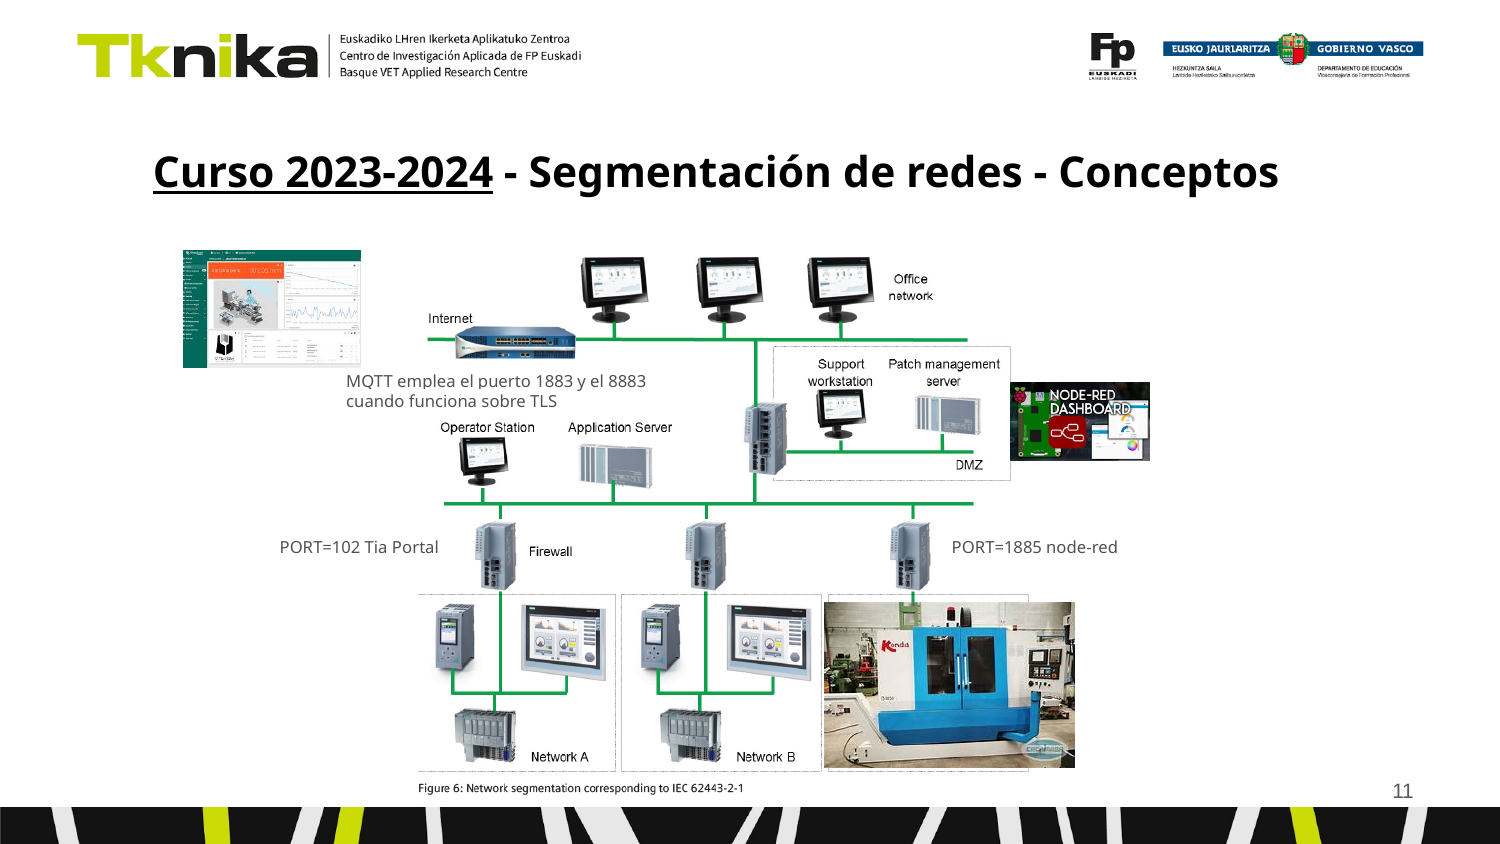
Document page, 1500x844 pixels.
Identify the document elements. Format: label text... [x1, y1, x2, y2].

picture [0, 208, 1500, 844]
text_box MQTT emplea el puerto 1883 y el 8883 cuando funciona sobre TLS [334, 359, 379, 422]
text_box PORT=102 Tia Portal [268, 526, 379, 567]
title Curso 2023-2024 - Segmentación de redes - Conceptos [14, 138, 1418, 210]
picture [76, 32, 1424, 80]
picture [183, 250, 361, 369]
slide_number ‹#› [1074, 767, 1425, 813]
text_box PORT=1885 node-red [1053, 526, 1310, 567]
